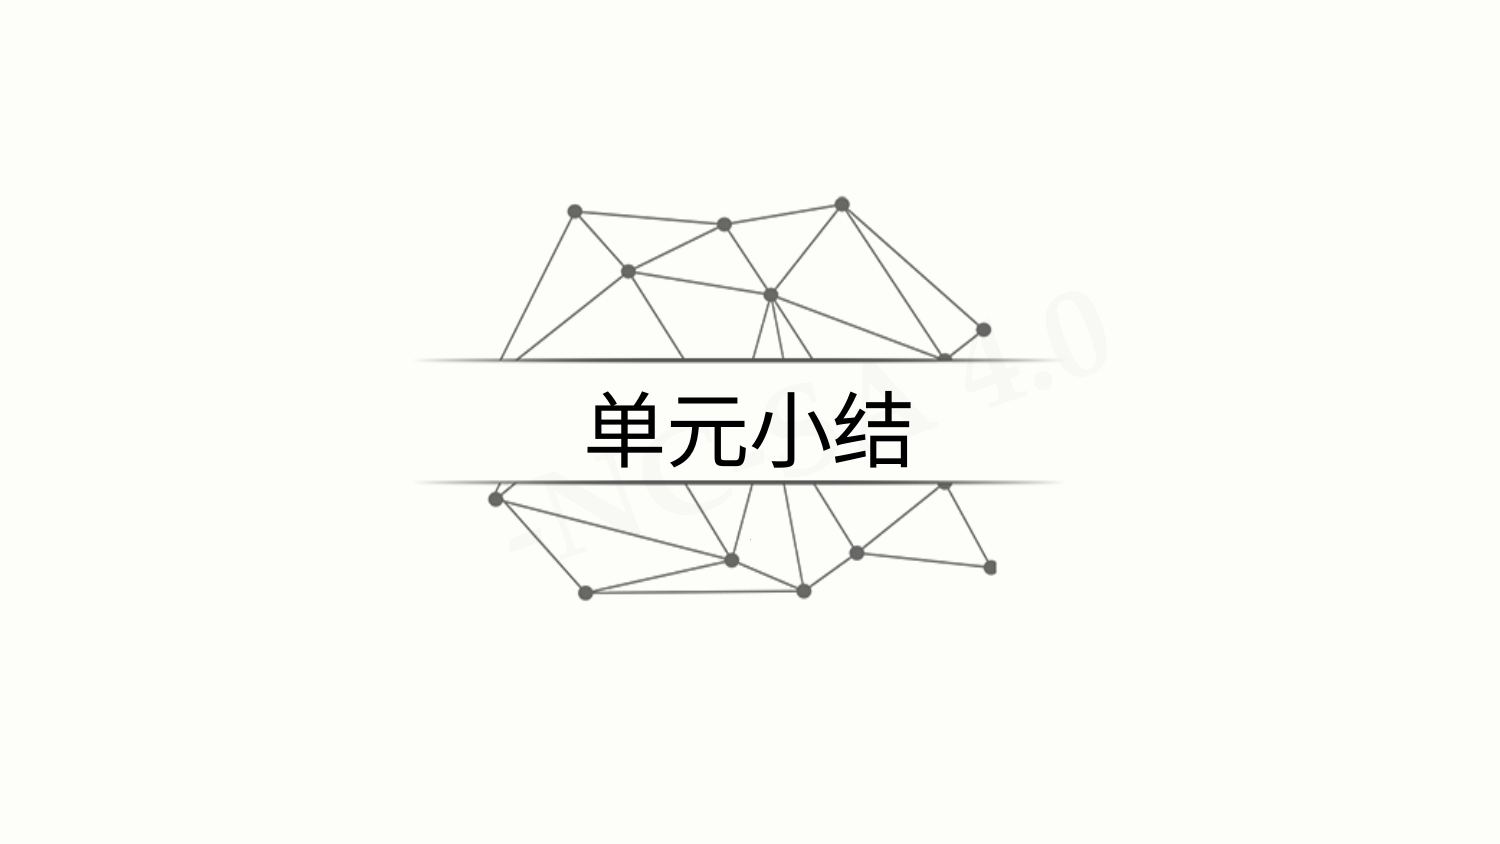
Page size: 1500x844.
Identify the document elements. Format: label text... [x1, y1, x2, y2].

title 单元小结 [581, 377, 919, 519]
text_box [312, 173, 1128, 663]
